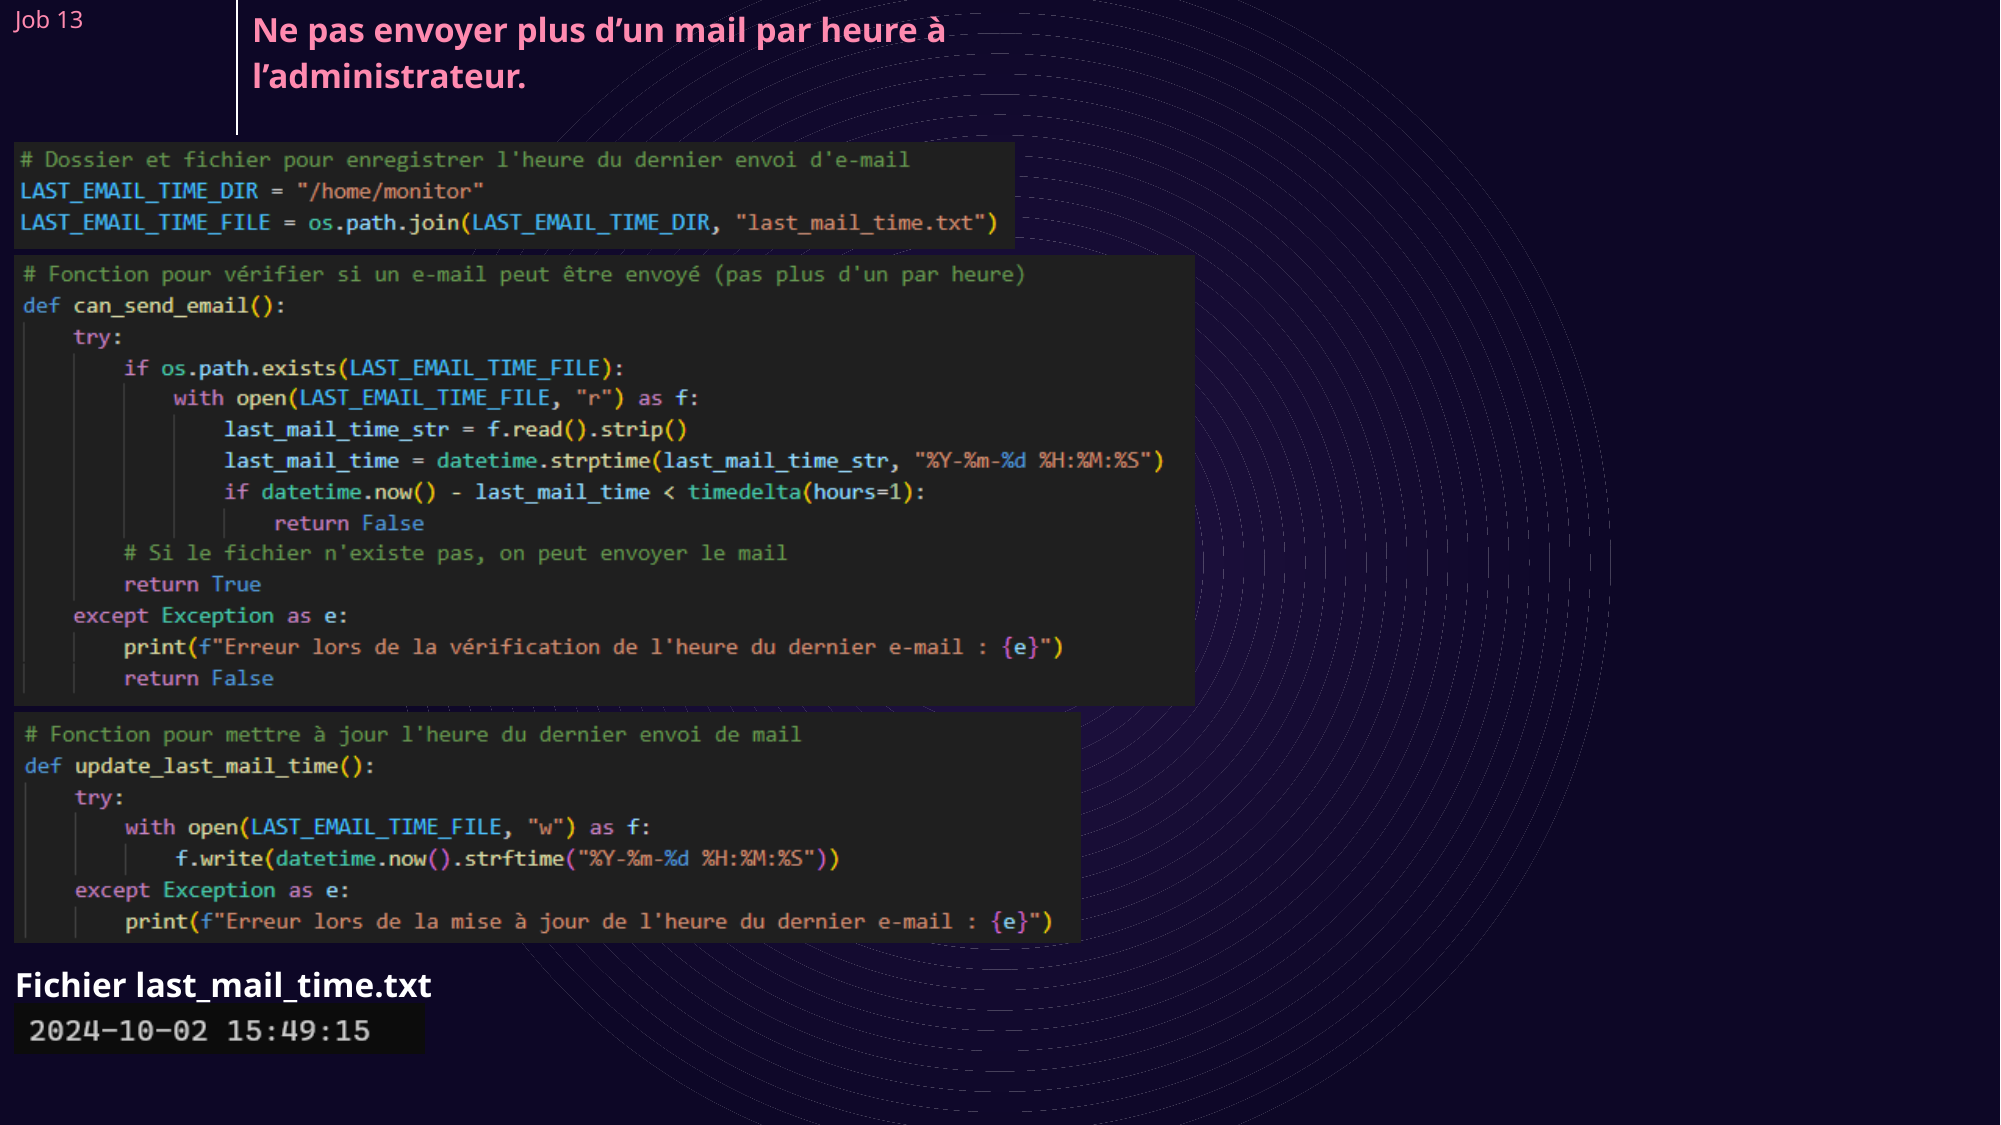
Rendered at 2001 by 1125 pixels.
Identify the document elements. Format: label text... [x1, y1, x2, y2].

picture [14, 1003, 425, 1054]
text_box Fichier last_mail_time.txt [0, 956, 513, 1057]
picture [14, 255, 1195, 706]
picture [14, 712, 1081, 943]
title Job 13 [0, 0, 236, 96]
table_header Ne pas envoyer plus d’un mail par heure à l’administrateur. [238, 0, 1570, 135]
picture [14, 142, 1015, 249]
